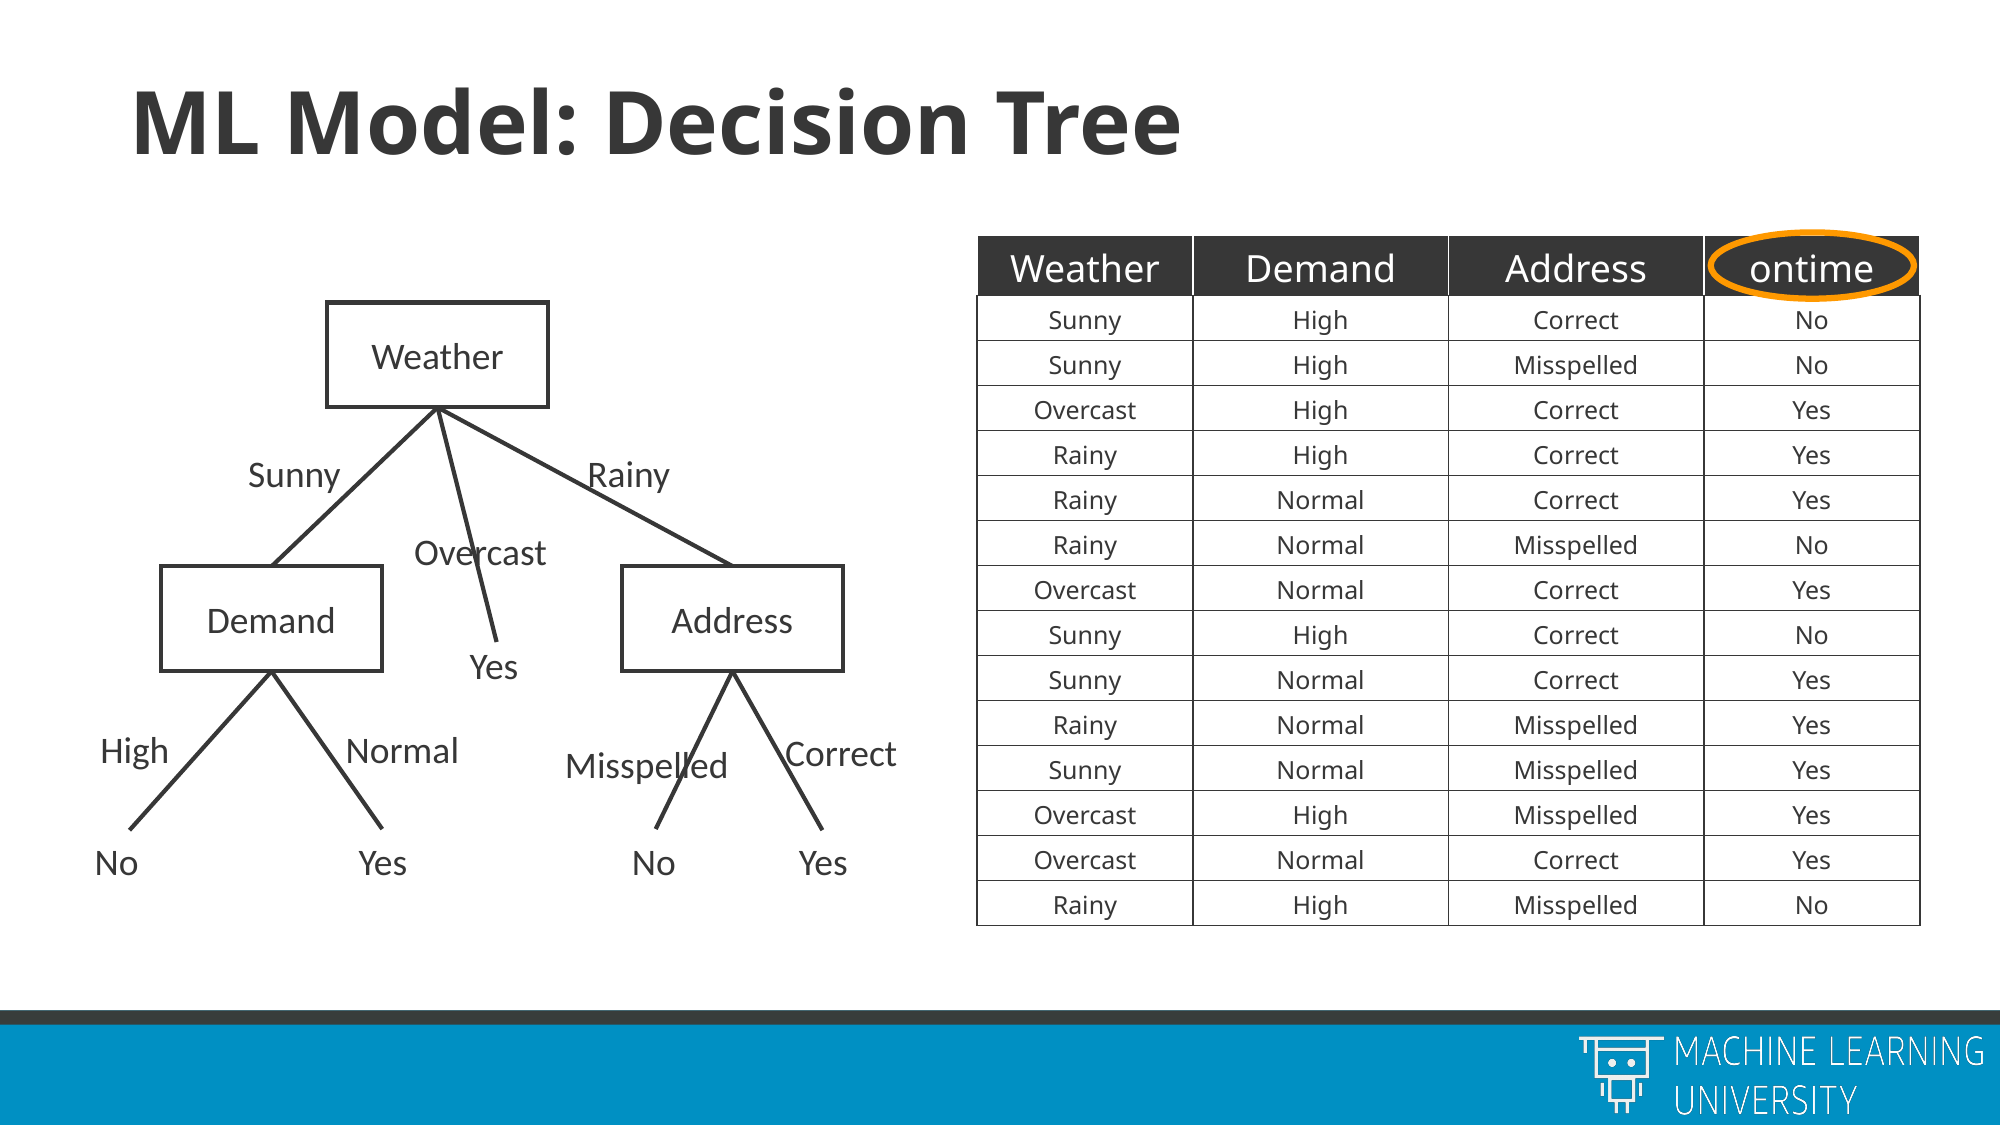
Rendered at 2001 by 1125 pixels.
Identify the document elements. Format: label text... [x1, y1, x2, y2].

table_cell Yes [1705, 476, 1919, 520]
table_cell Normal [1194, 836, 1448, 880]
table_cell Rainy [978, 476, 1192, 520]
table_cell No [1705, 881, 1919, 925]
table_cell Yes [1705, 746, 1919, 790]
table_header ontime [1870, 236, 1919, 295]
table_cell Normal [1194, 656, 1448, 700]
table_cell Yes [1705, 431, 1919, 475]
table_cell Sunny [978, 611, 1192, 655]
table_cell Rainy [978, 431, 1192, 475]
table_cell Sunny [978, 746, 1192, 790]
table_cell Normal [1194, 701, 1448, 745]
table_header Address [1449, 236, 1703, 295]
table_cell Rainy [978, 701, 1192, 745]
table_cell Normal [1194, 521, 1448, 565]
table_cell Sunny [978, 341, 1192, 385]
text_box [1709, 231, 1916, 300]
table_cell Overcast [978, 791, 1192, 835]
table_cell Correct [1449, 836, 1703, 880]
table_cell Misspelled [1449, 791, 1703, 835]
table_cell High [1194, 296, 1448, 340]
table_cell Yes [1705, 791, 1919, 835]
table_cell High [1194, 611, 1448, 655]
table_cell High [1194, 791, 1448, 835]
table_cell Correct [1449, 476, 1703, 520]
table_cell Rainy [978, 521, 1192, 565]
table_cell Yes [1705, 701, 1919, 745]
table_cell No [1705, 296, 1919, 340]
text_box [79, 302, 927, 891]
picture [1849, 1037, 1861, 1064]
table_cell No [1705, 341, 1919, 385]
table_cell Rainy [978, 881, 1192, 925]
table_cell Overcast [978, 566, 1192, 610]
table_cell Yes [1705, 836, 1919, 880]
table_header Demand [1194, 236, 1448, 295]
table_cell Sunny [978, 656, 1192, 700]
table_cell Yes [1705, 656, 1919, 700]
table_cell Misspelled [1449, 521, 1703, 565]
table_cell Normal [1194, 566, 1448, 610]
table_cell Yes [1705, 566, 1919, 610]
table_header Weather [978, 236, 1192, 295]
table_cell No [1705, 611, 1919, 655]
table_cell Correct [1449, 296, 1703, 340]
table_cell Correct [1449, 656, 1703, 700]
table_cell Sunny [978, 296, 1192, 340]
title ML Model: Decision Tree [114, 48, 1938, 211]
table_cell Misspelled [1449, 746, 1703, 790]
table_cell Correct [1449, 566, 1703, 610]
table_cell Yes [1705, 386, 1919, 430]
table_cell Misspelled [1449, 881, 1703, 925]
table_cell Correct [1449, 611, 1703, 655]
table_cell High [1194, 386, 1448, 430]
table_cell Normal [1194, 746, 1448, 790]
table_cell Normal [1194, 476, 1448, 520]
table_cell No [1705, 521, 1919, 565]
table_cell High [1194, 881, 1448, 925]
table_cell Correct [1449, 386, 1703, 430]
table_cell Overcast [978, 386, 1192, 430]
table_header ontime [1705, 236, 1755, 295]
table_cell Correct [1449, 431, 1703, 475]
table_cell Misspelled [1449, 701, 1703, 745]
table_cell High [1194, 341, 1448, 385]
table_cell Misspelled [1449, 341, 1703, 385]
table_cell High [1194, 431, 1448, 475]
table_cell Overcast [978, 836, 1192, 880]
picture [1580, 1037, 1664, 1113]
